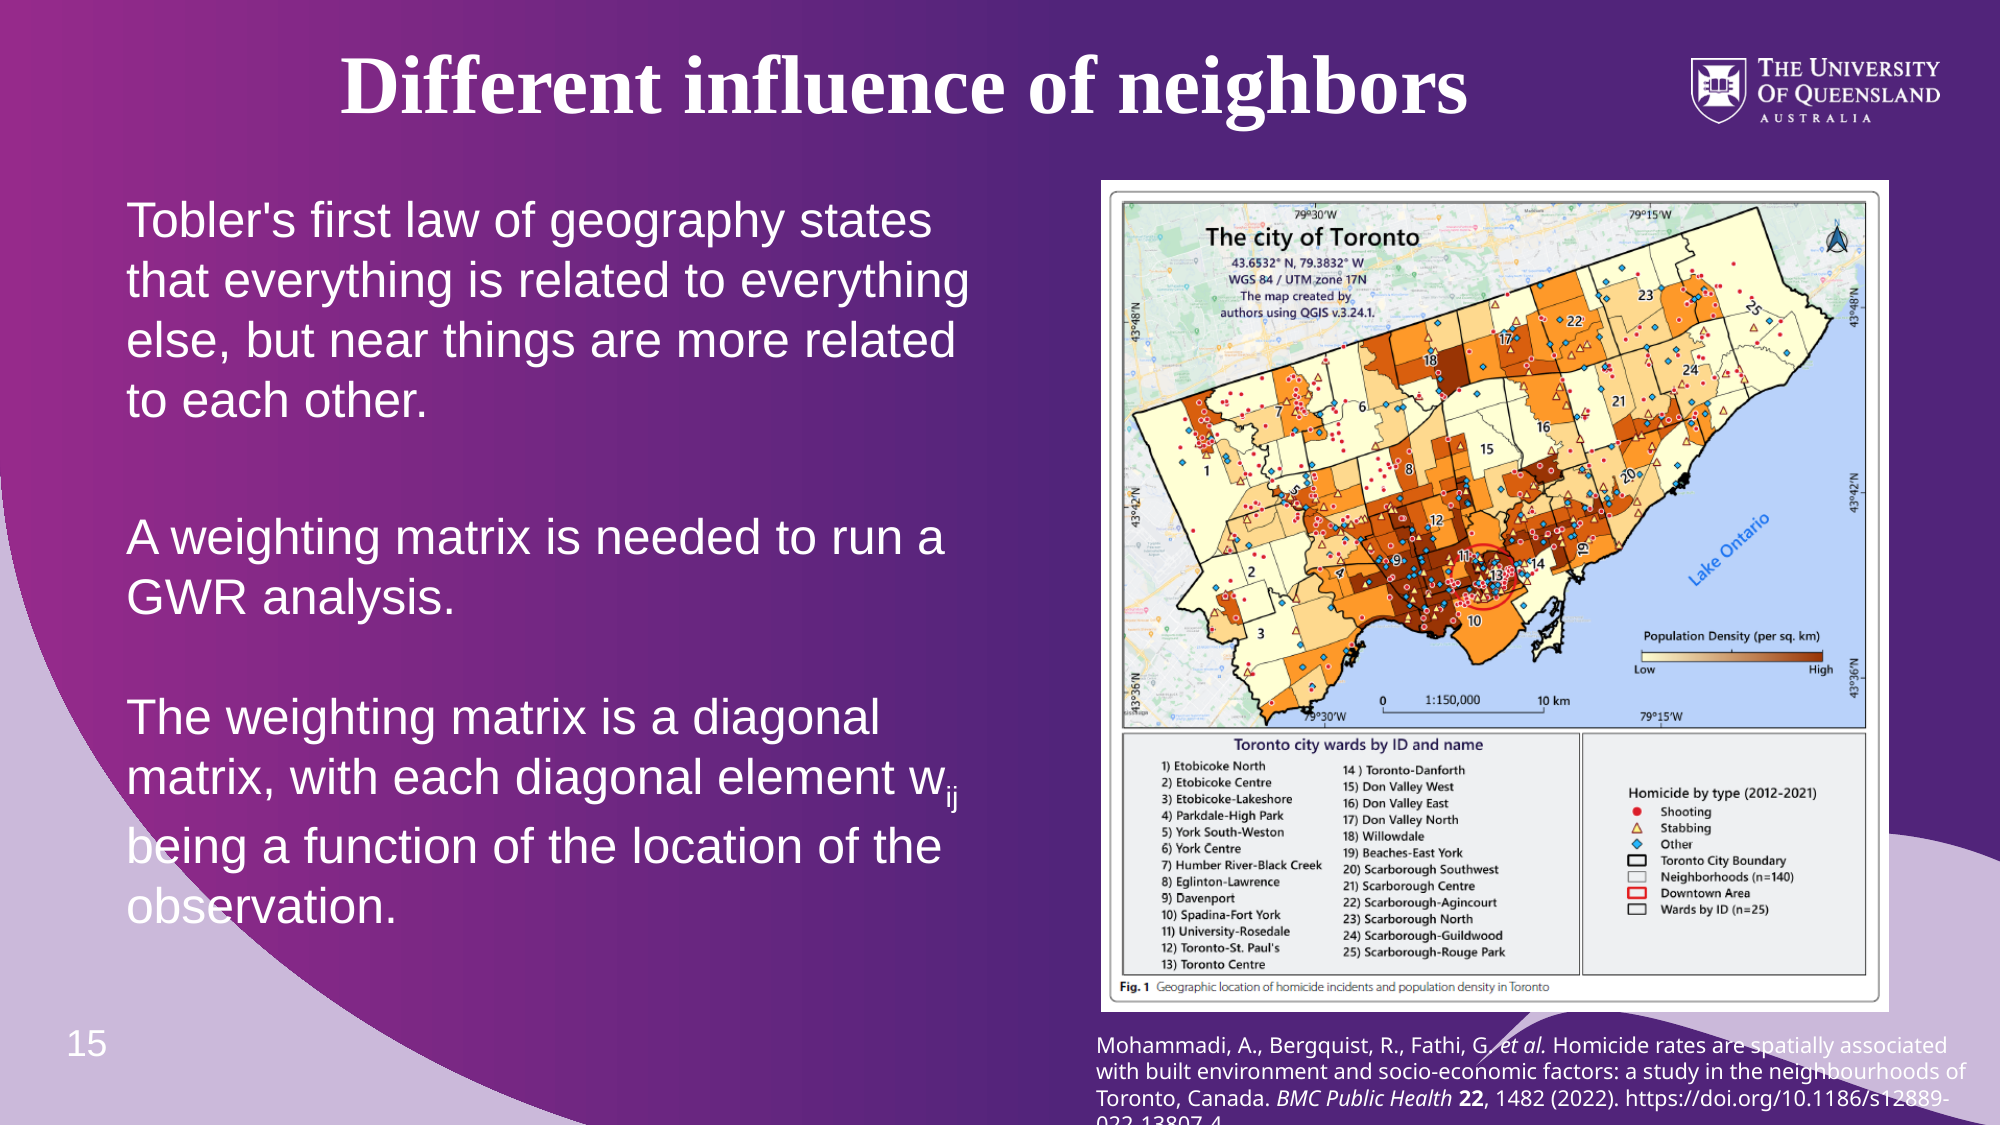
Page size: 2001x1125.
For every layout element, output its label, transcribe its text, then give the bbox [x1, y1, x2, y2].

picture [1101, 180, 1889, 1012]
text_box 15 [51, 1011, 172, 1071]
text_box Different influence of neighbors [340, 41, 2000, 133]
text_box Tobler's first law of geography states that everything is related to everything else, but near things are more related to each other. [111, 180, 1023, 436]
text_box A weighting matrix is needed to run a GWR analysis. The weighting matrix is a diagonal matrix, with each diagonal element wij being a function of the location of the observation. [111, 497, 1023, 941]
text_box Mohammadi, A., Bergquist, R., Fathi, G. et al. Homicide rates are spatially associated with built environment and socio-economic factors: a study in the neighbourhoods of Toronto, Canada. BMC Public Health 22, 1482 (2022). https://doi.org/10.1186/s12889-022-13807-4 [1081, 1024, 2000, 1125]
